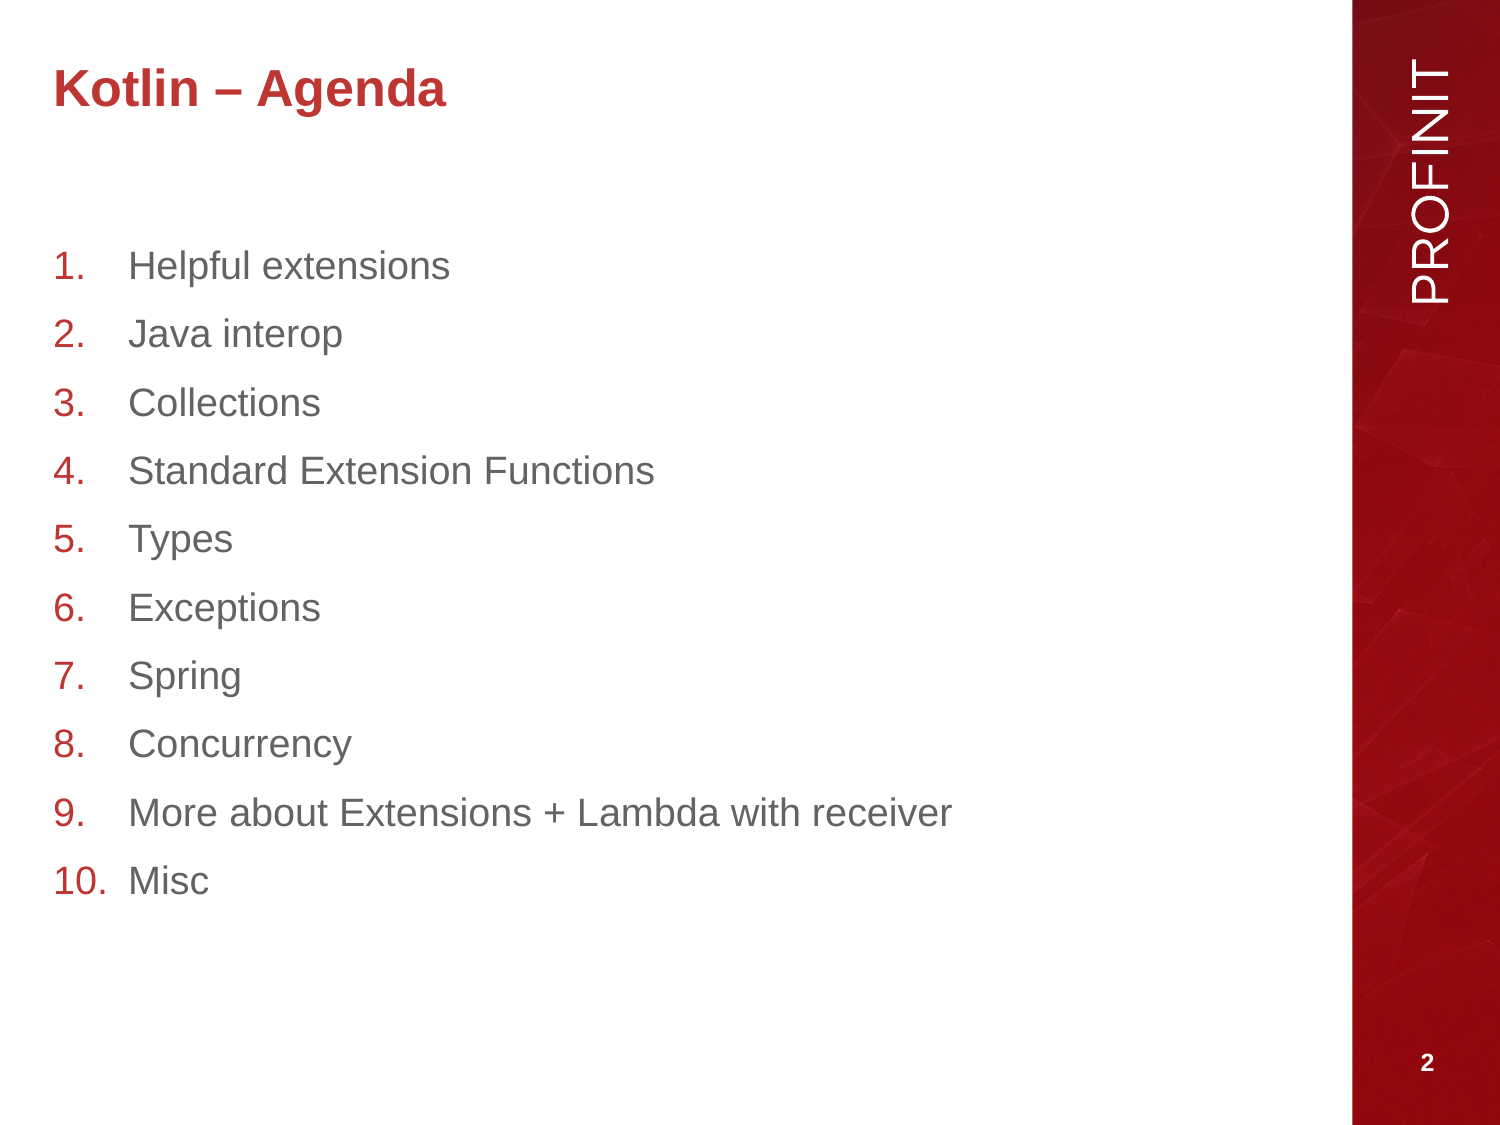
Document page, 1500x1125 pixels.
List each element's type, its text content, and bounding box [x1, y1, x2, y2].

picture [1352, 0, 1500, 1125]
text_box Kotlin – Agenda [53, 54, 1294, 173]
text_box Helpful extensions Java interop Collections Standard Extension Functions Types Exceptions Spring Concurrency More about Extensions + Lambda with receiver Misc [53, 182, 1294, 1080]
